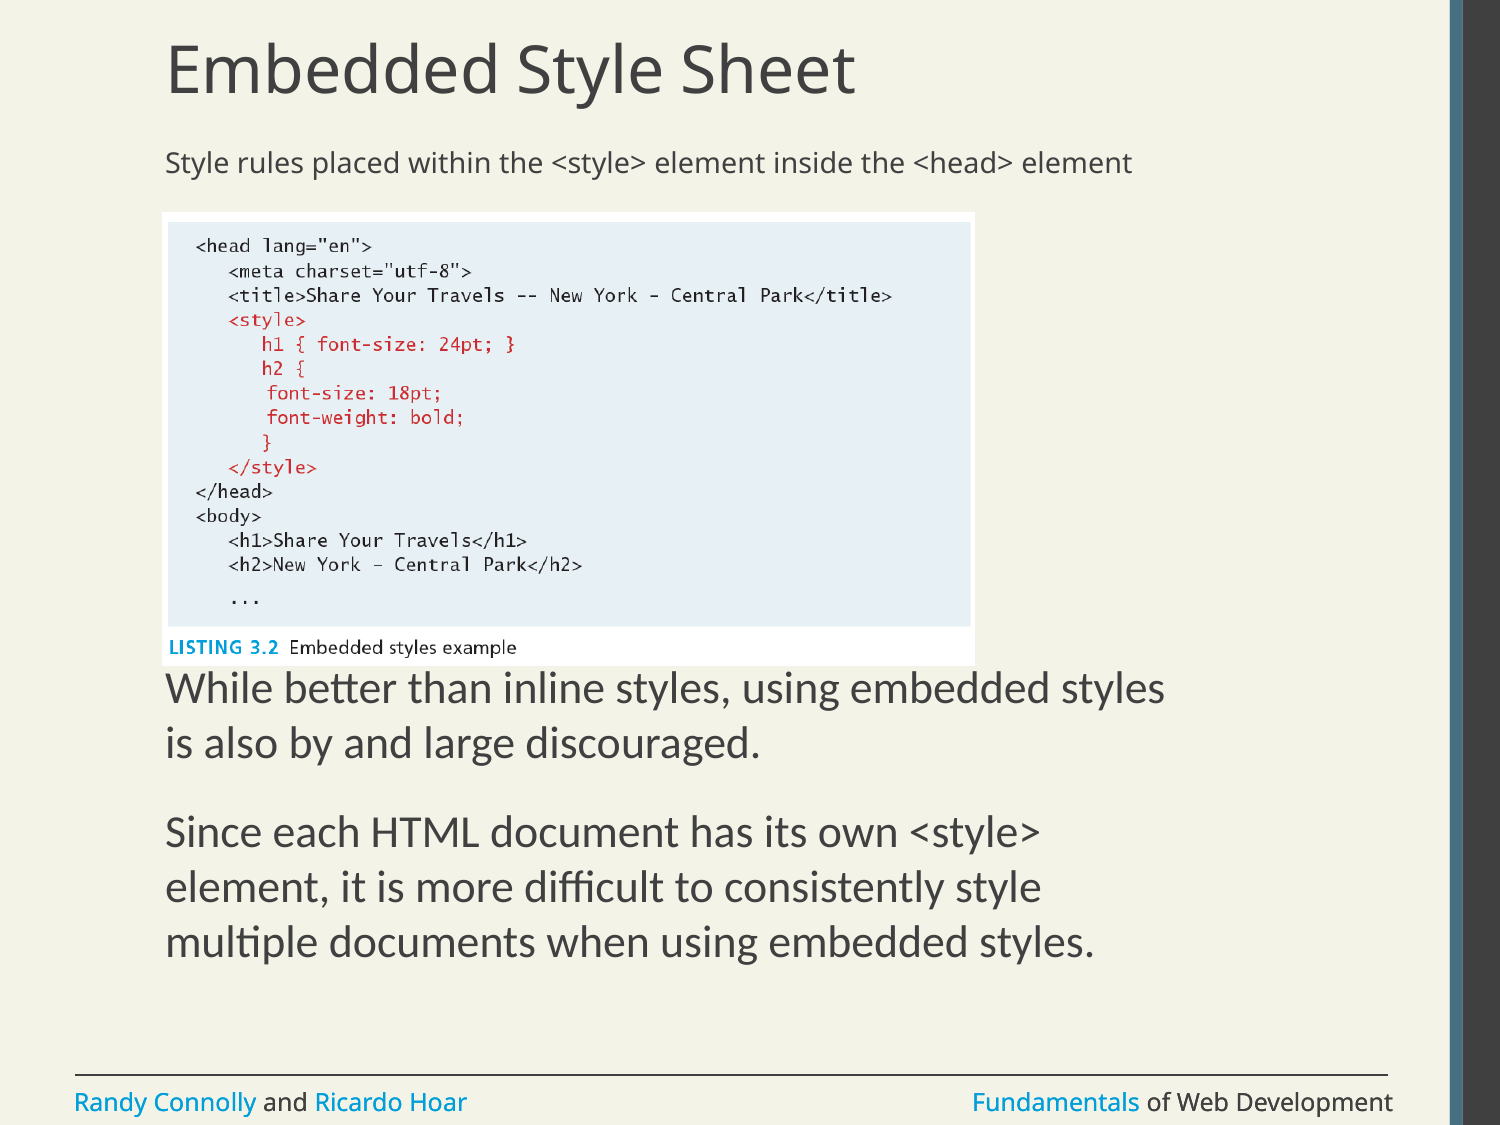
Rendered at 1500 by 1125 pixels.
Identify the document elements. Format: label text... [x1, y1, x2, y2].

title Embedded Style Sheet [150, 20, 1425, 188]
picture [162, 212, 976, 666]
list While better than inline styles, using embedded styles is also by and large discouraged. Since each HTML document has its own <style> element, it is more difficult to consistently style multiple documents when using embedded styles. [150, 650, 1200, 1013]
list Style rules placed within the <style> element inside the <head> element [150, 137, 1200, 188]
